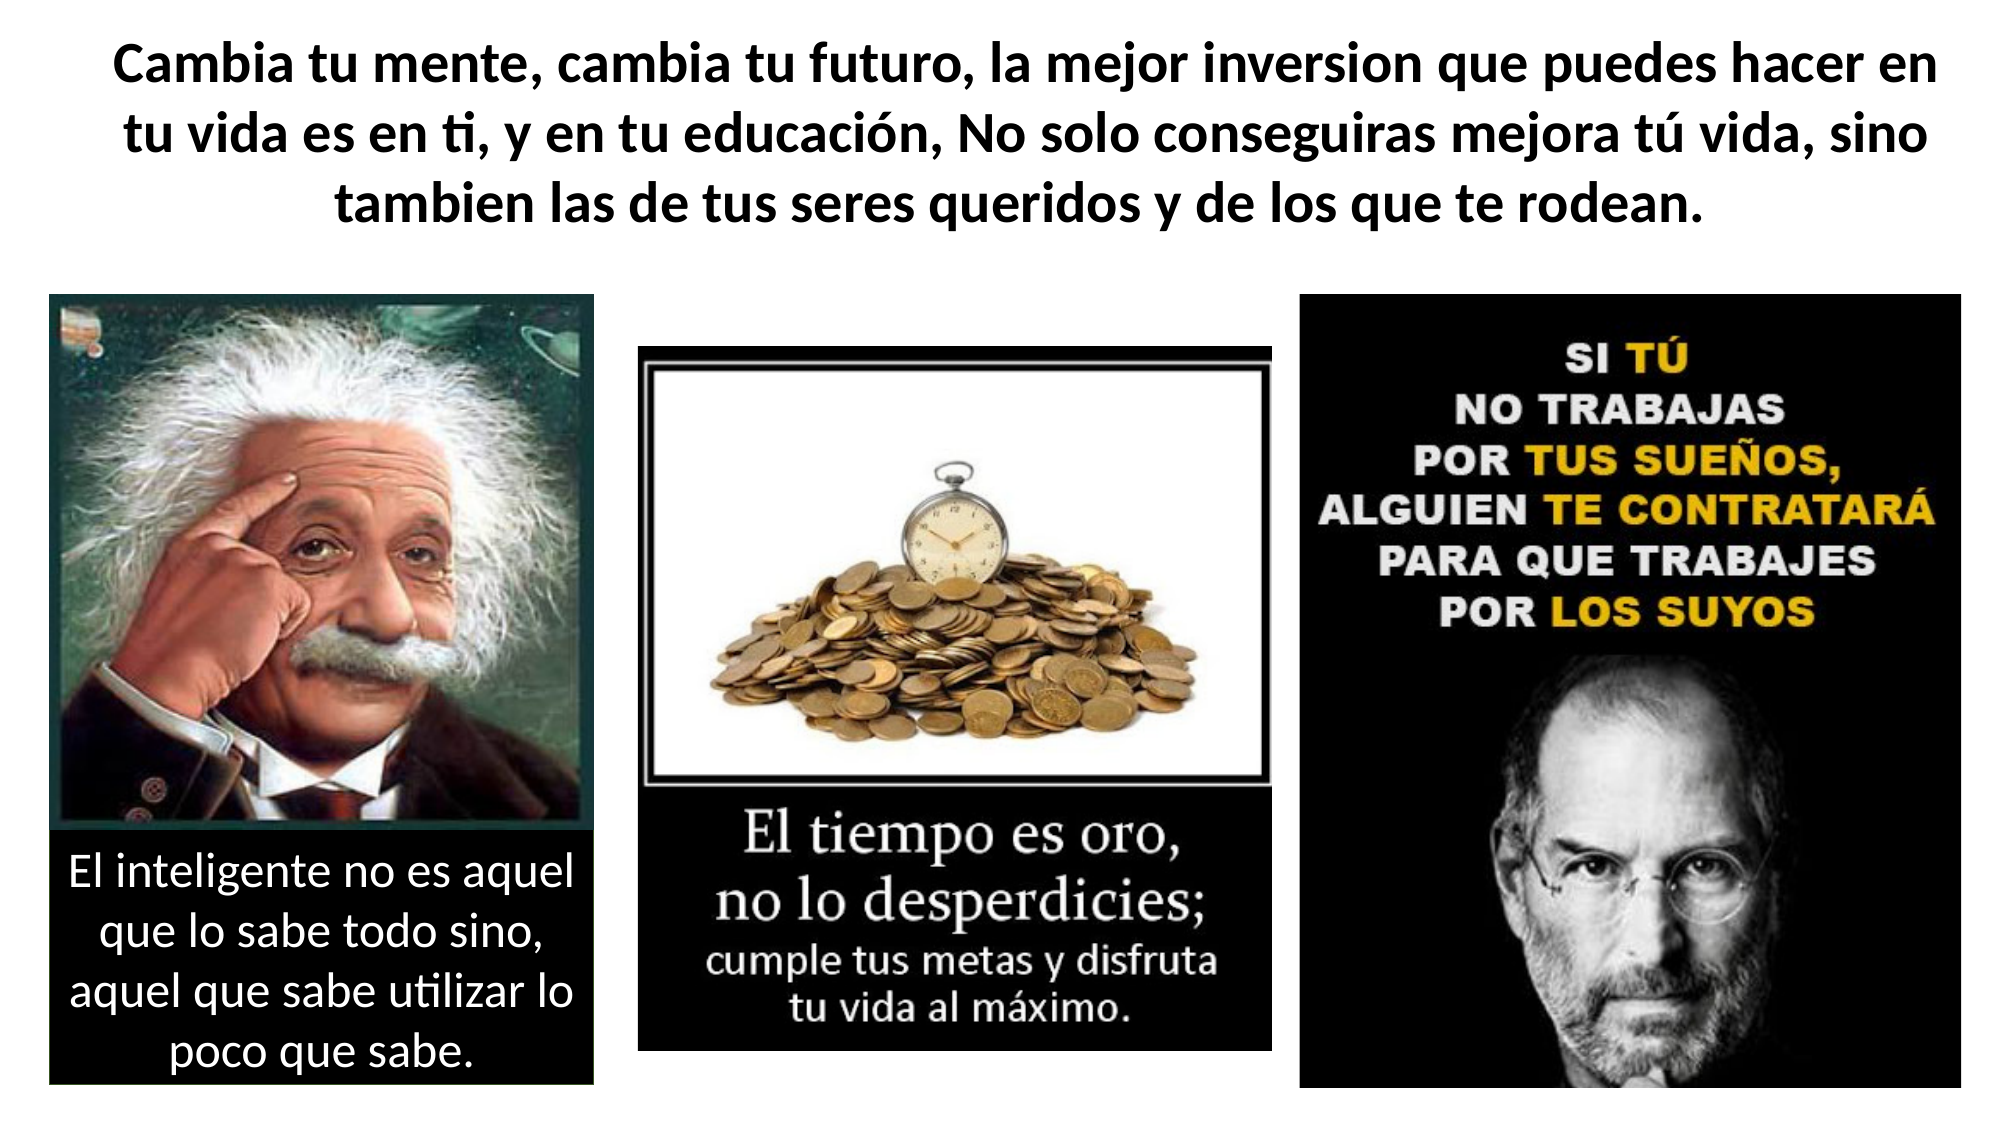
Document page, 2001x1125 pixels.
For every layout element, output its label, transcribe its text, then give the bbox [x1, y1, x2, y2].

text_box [49, 294, 594, 1088]
text_box Cambia tu mente, cambia tu futuro, la mejor inversion que puedes hacer en tu vida es en ti, y en tu educación, No solo conseguiras mejora tú vida, sino tambien las de tus seres queridos y de los que te rodean. [70, 16, 1983, 242]
picture [637, 346, 1272, 1051]
picture [1299, 294, 1962, 1088]
